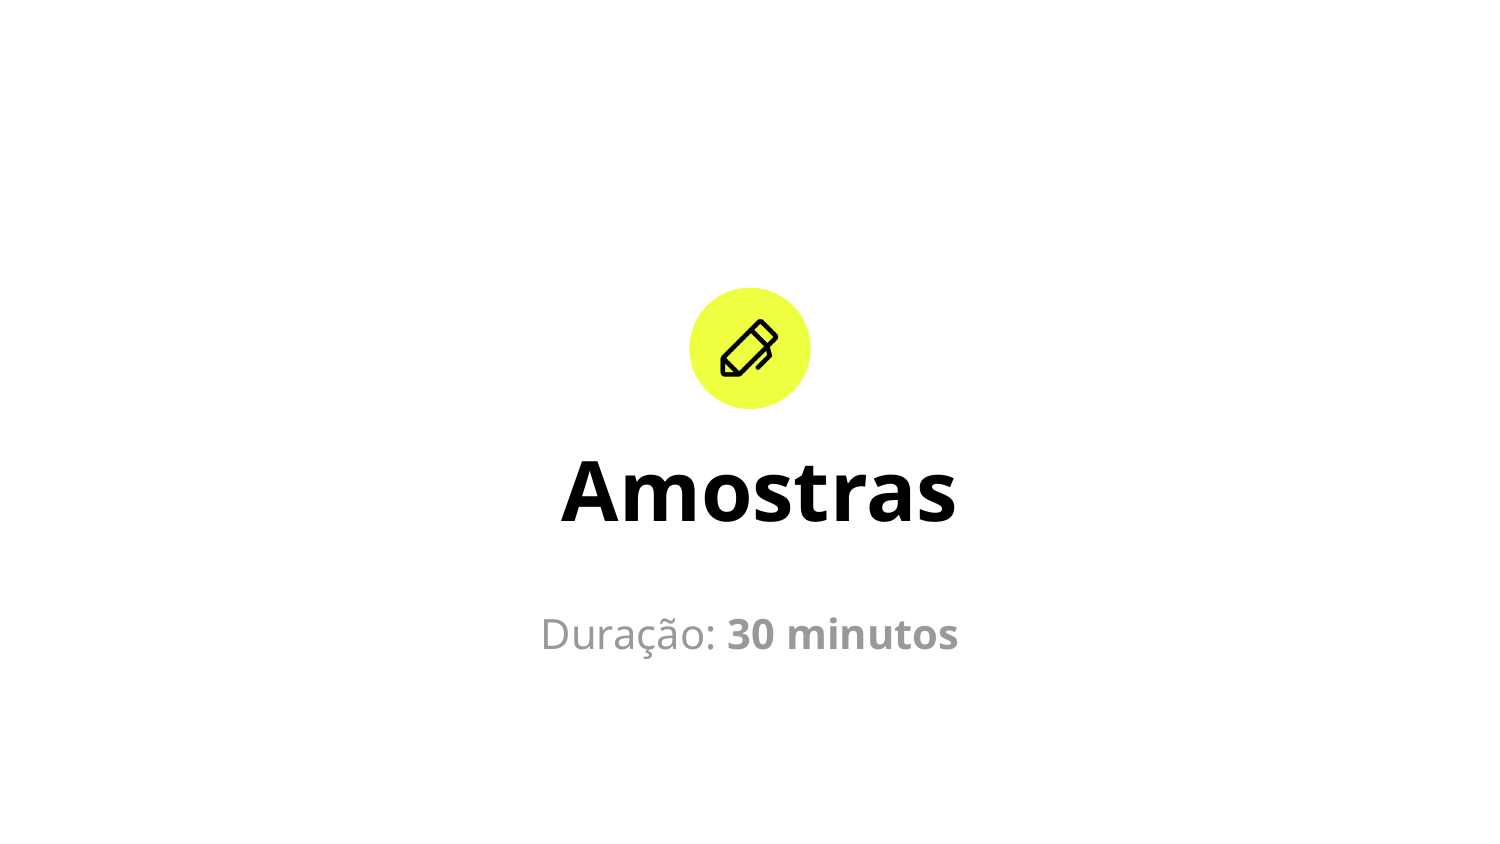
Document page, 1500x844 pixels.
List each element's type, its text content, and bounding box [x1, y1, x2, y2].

text_box Amostras [249, 434, 1271, 555]
text_box Duração: 30 minutos [161, 592, 1339, 673]
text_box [689, 287, 811, 410]
